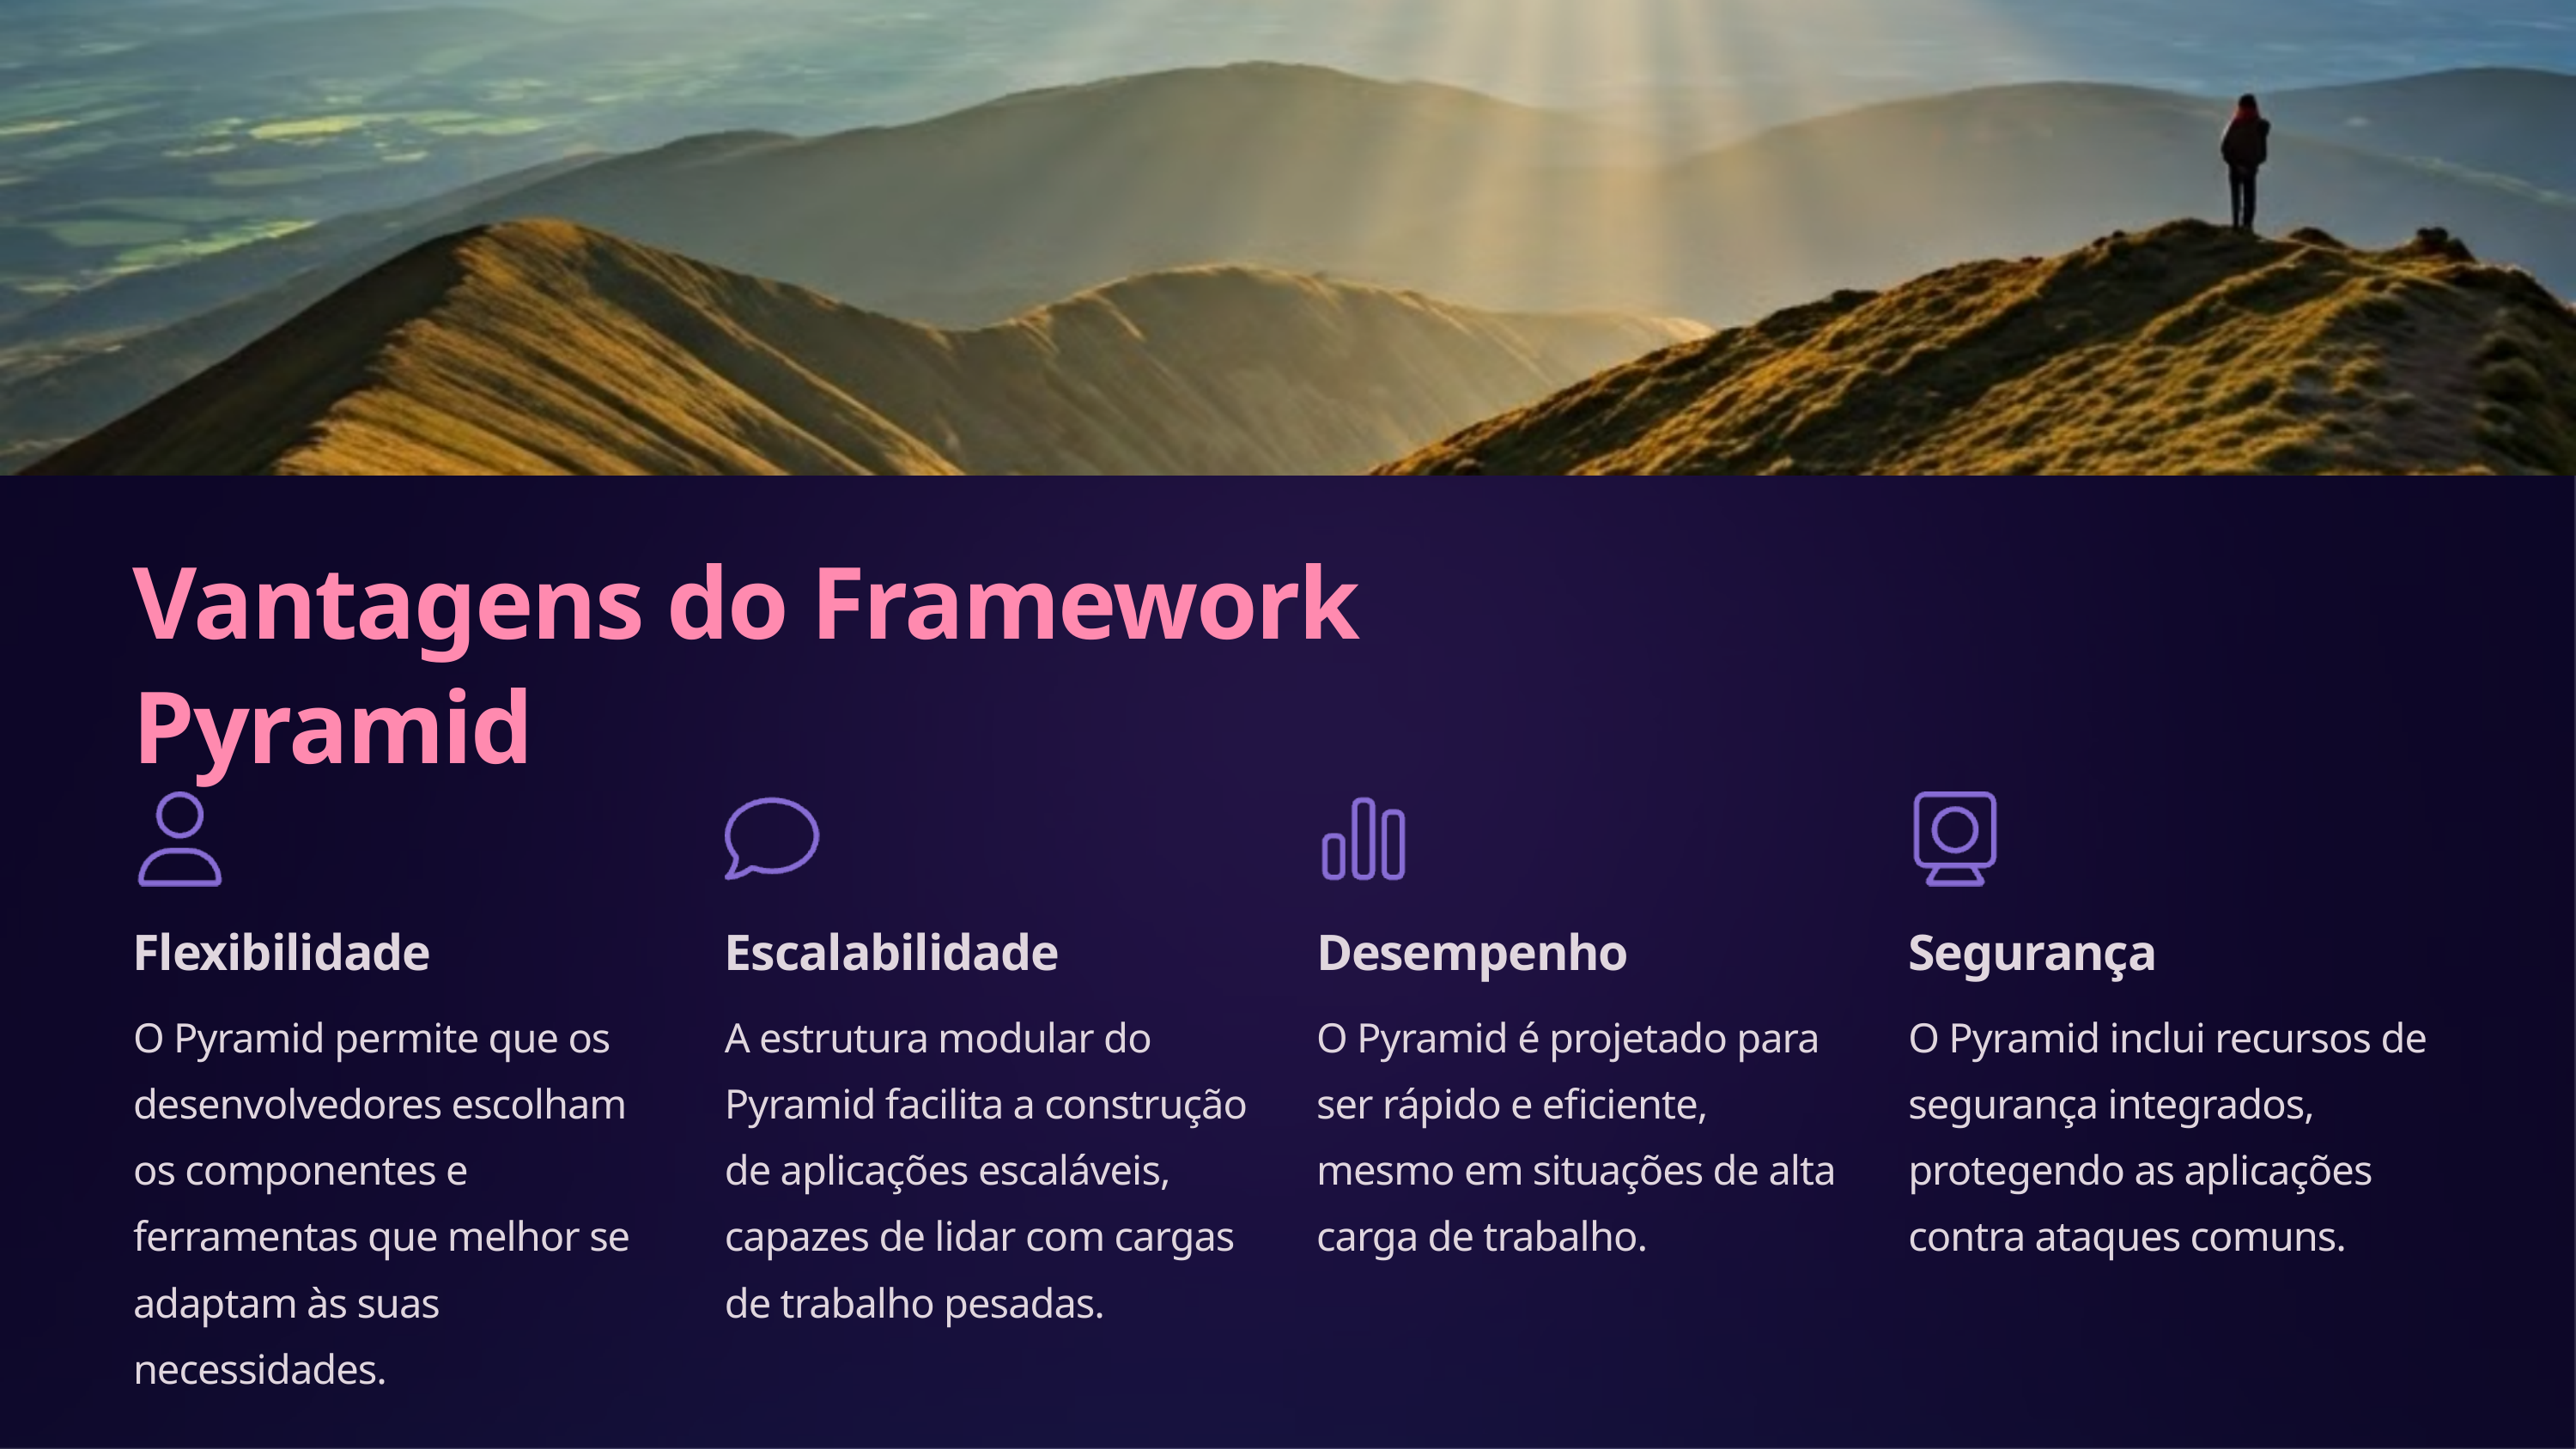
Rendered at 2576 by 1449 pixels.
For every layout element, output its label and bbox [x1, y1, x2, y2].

text_box [0, 0, 2576, 1449]
